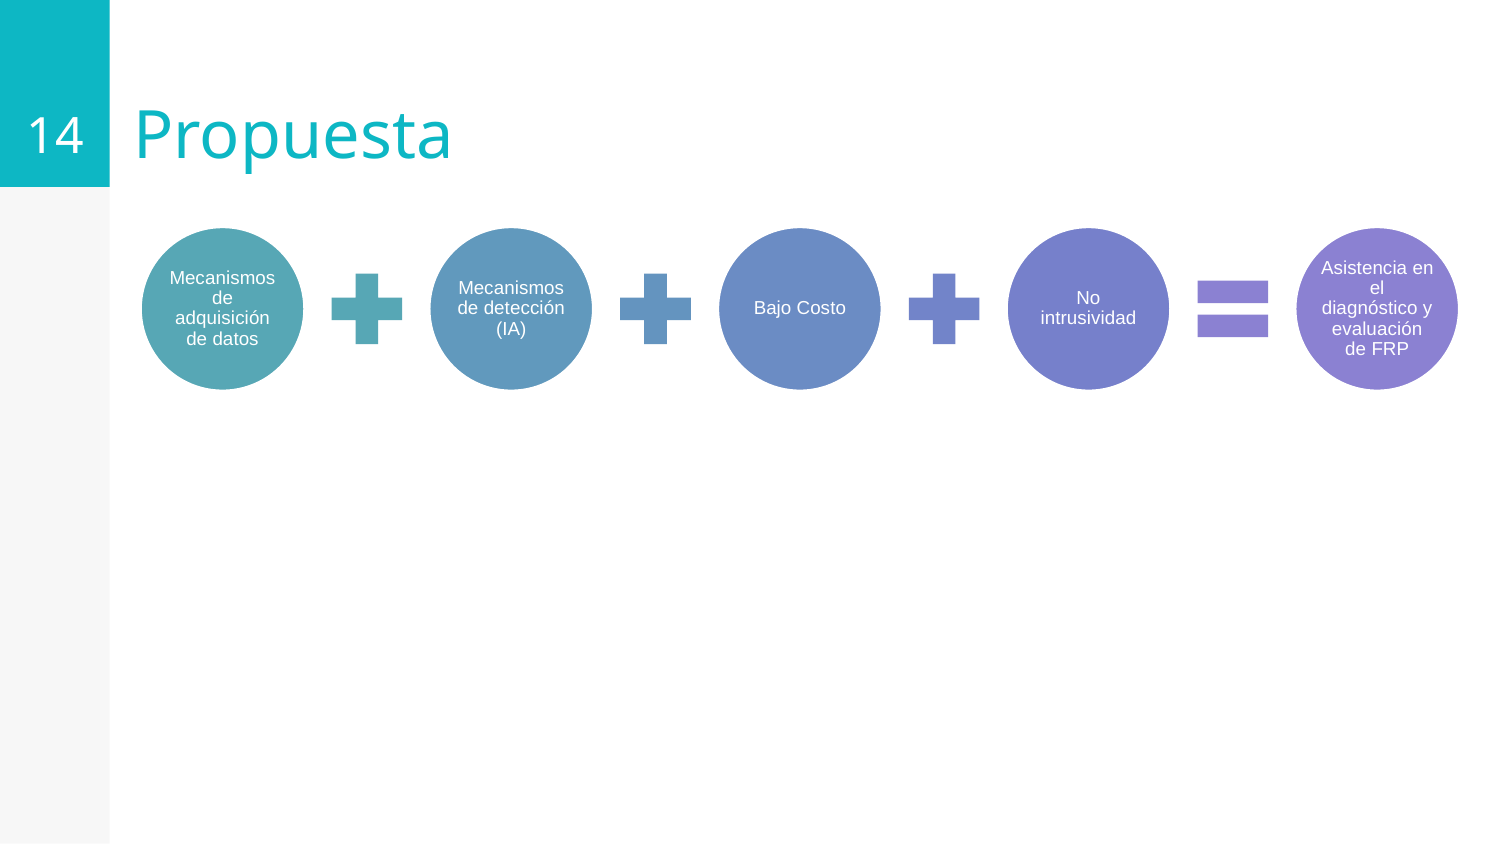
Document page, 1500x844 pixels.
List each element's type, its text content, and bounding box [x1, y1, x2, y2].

slide_number 14 [0, 0, 110, 187]
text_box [138, 171, 1462, 446]
title Propuesta [118, 0, 968, 187]
